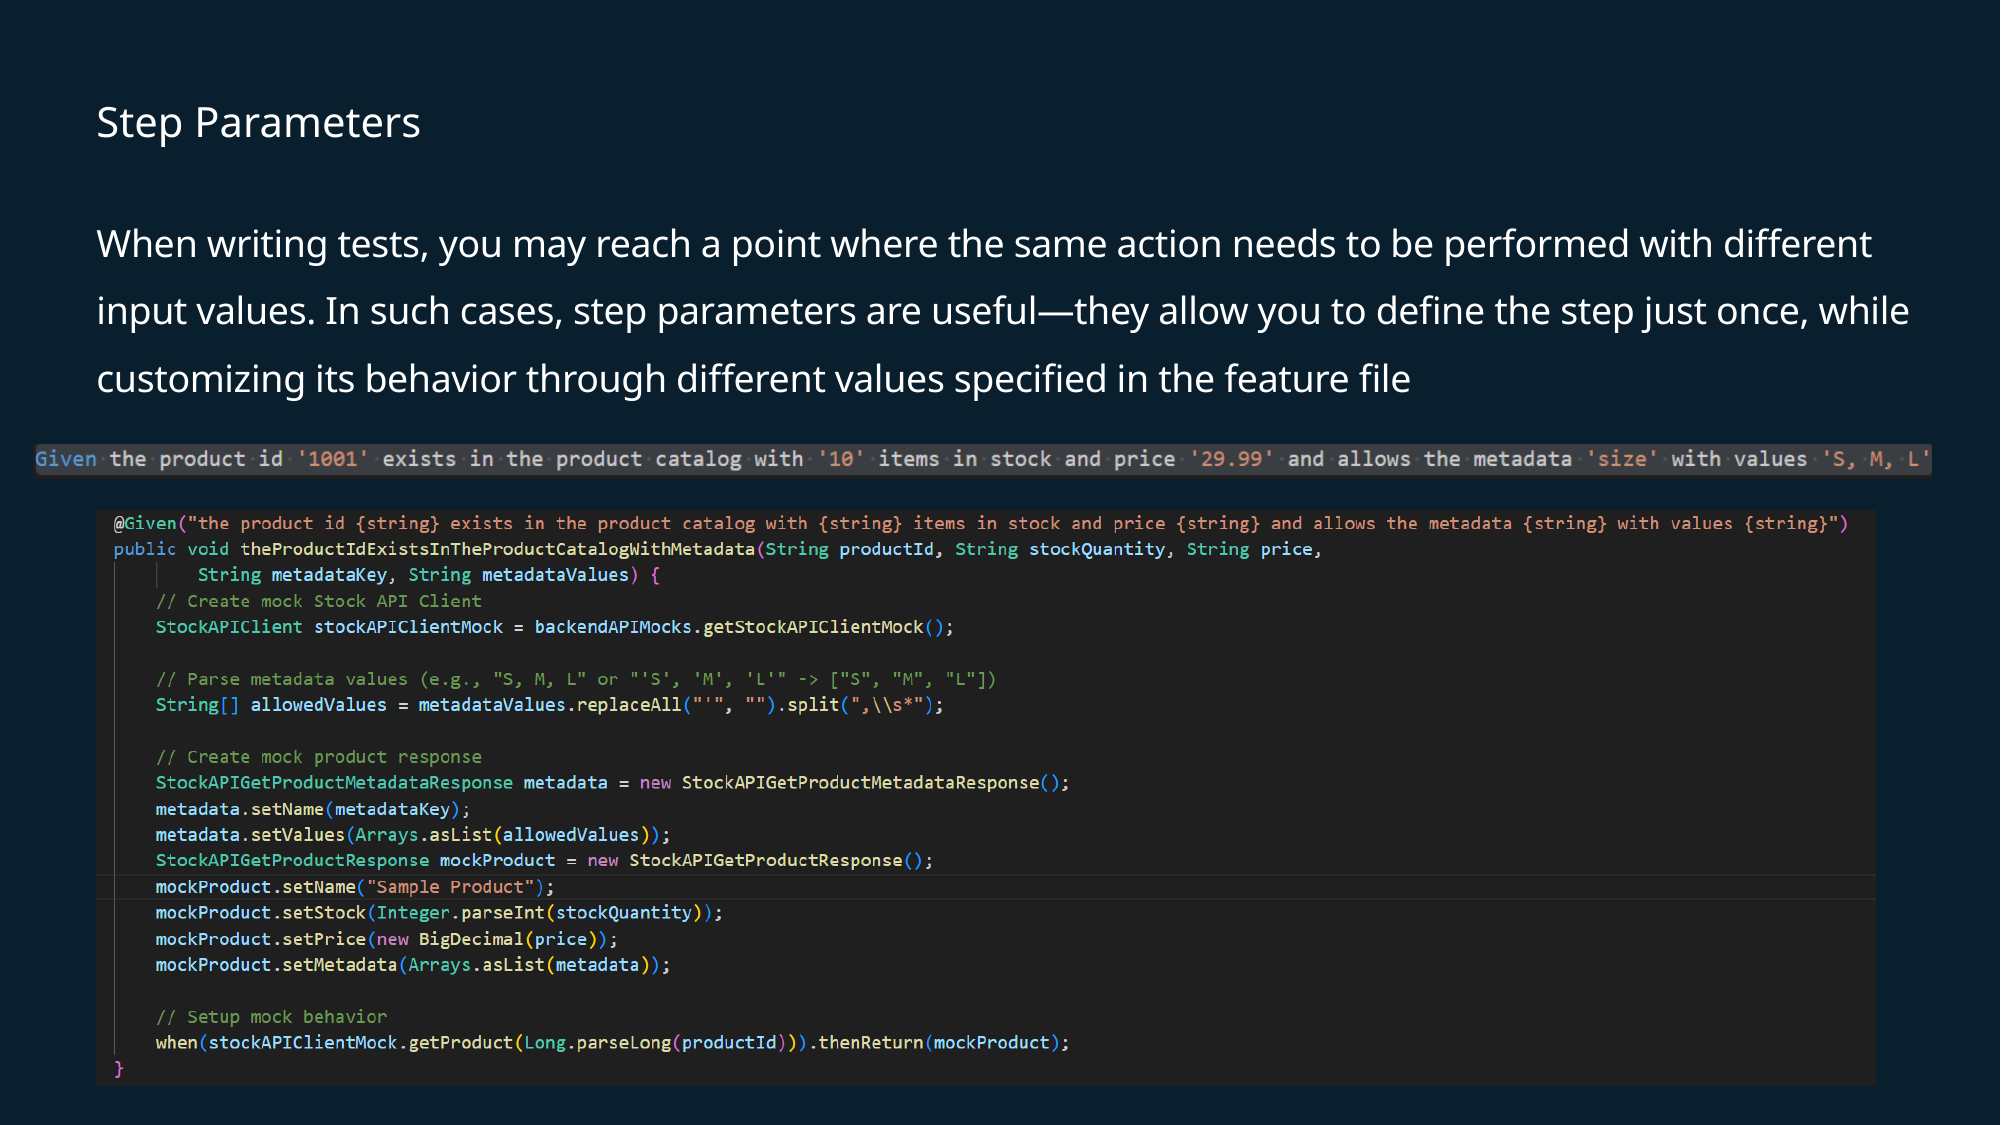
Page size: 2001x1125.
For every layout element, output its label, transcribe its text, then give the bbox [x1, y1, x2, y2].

title Step Parameters [96, 96, 1441, 147]
list When writing tests, you may reach a point where the same action needs to be performed with different input values. In such cases, step parameters are useful—they allow you to define the step just once, while customizing its behavior through different values specified in the feature file [96, 197, 1967, 462]
picture [96, 510, 1876, 1087]
picture [32, 444, 1933, 479]
